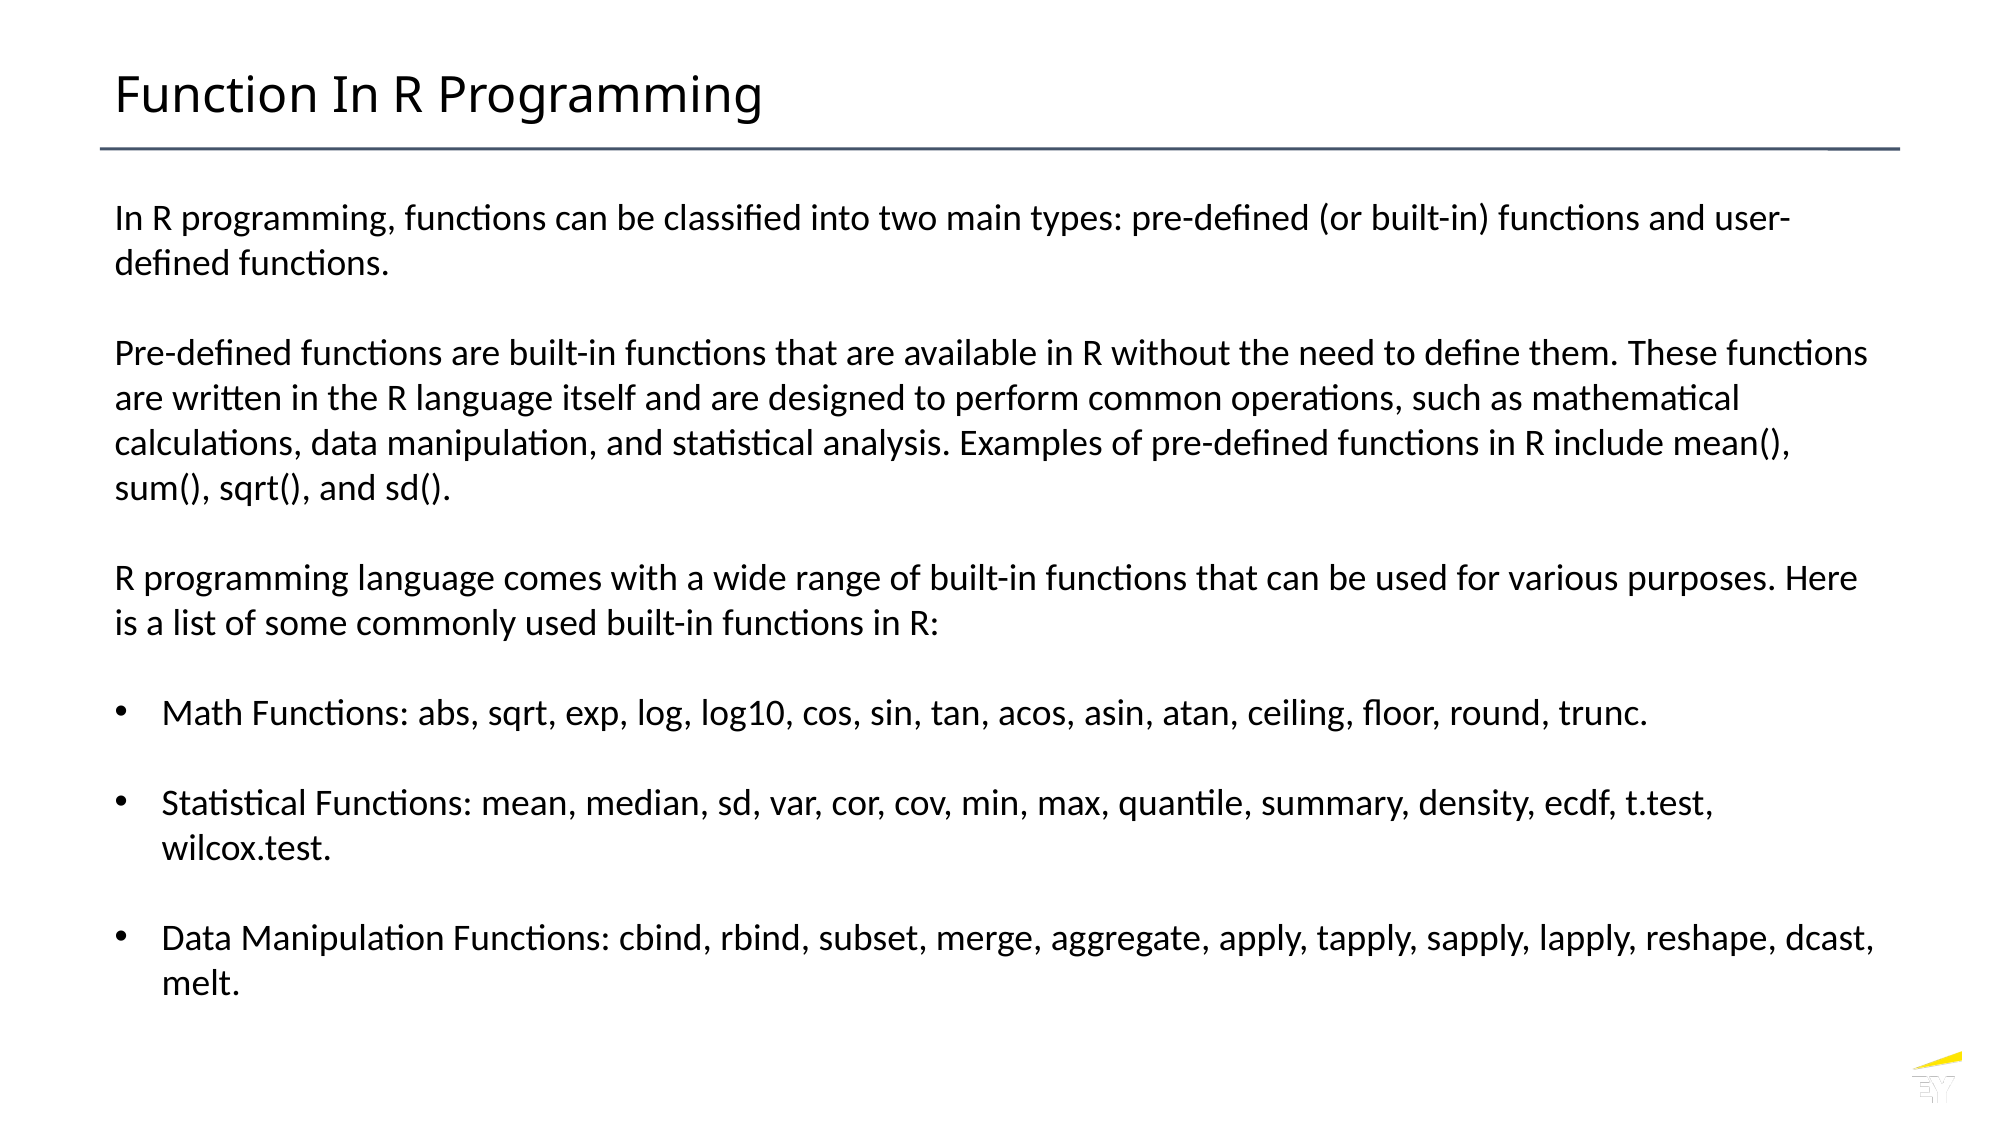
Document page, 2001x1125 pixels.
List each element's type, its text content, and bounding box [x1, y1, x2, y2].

text_box In R programming, functions can be classified into two main types: pre-defined (or built-in) functions and user-defined functions. Pre-defined functions are built-in functions that are available in R without the need to define them. These functions are written in the R language itself and are designed to perform common operations, such as mathematical calculations, data manipulation, and statistical analysis. Examples of pre-defined functions in R include mean(), sum(), sqrt(), and sd(). R programming language comes with a wide range of built-in functions that can be used for various purposes. Here is a list of some commonly used built-in functions in R: Math Functions: abs, sqrt, exp, log, log10, cos, sin, tan, acos, asin, atan, ceiling, floor, round, trunc. Statistical Functions: mean, median, sd, var, cor, cov, min, max, quantile, summary, density, ecdf, t.test, wilcox.test. Data Manipulation Functions: cbind, rbind, subset, merge, aggregate, apply, tapply, sapply, lapply, reshape, dcast, melt. [99, 185, 1900, 1125]
title Function In R Programming [99, 48, 1900, 146]
picture [1912, 1051, 1962, 1103]
